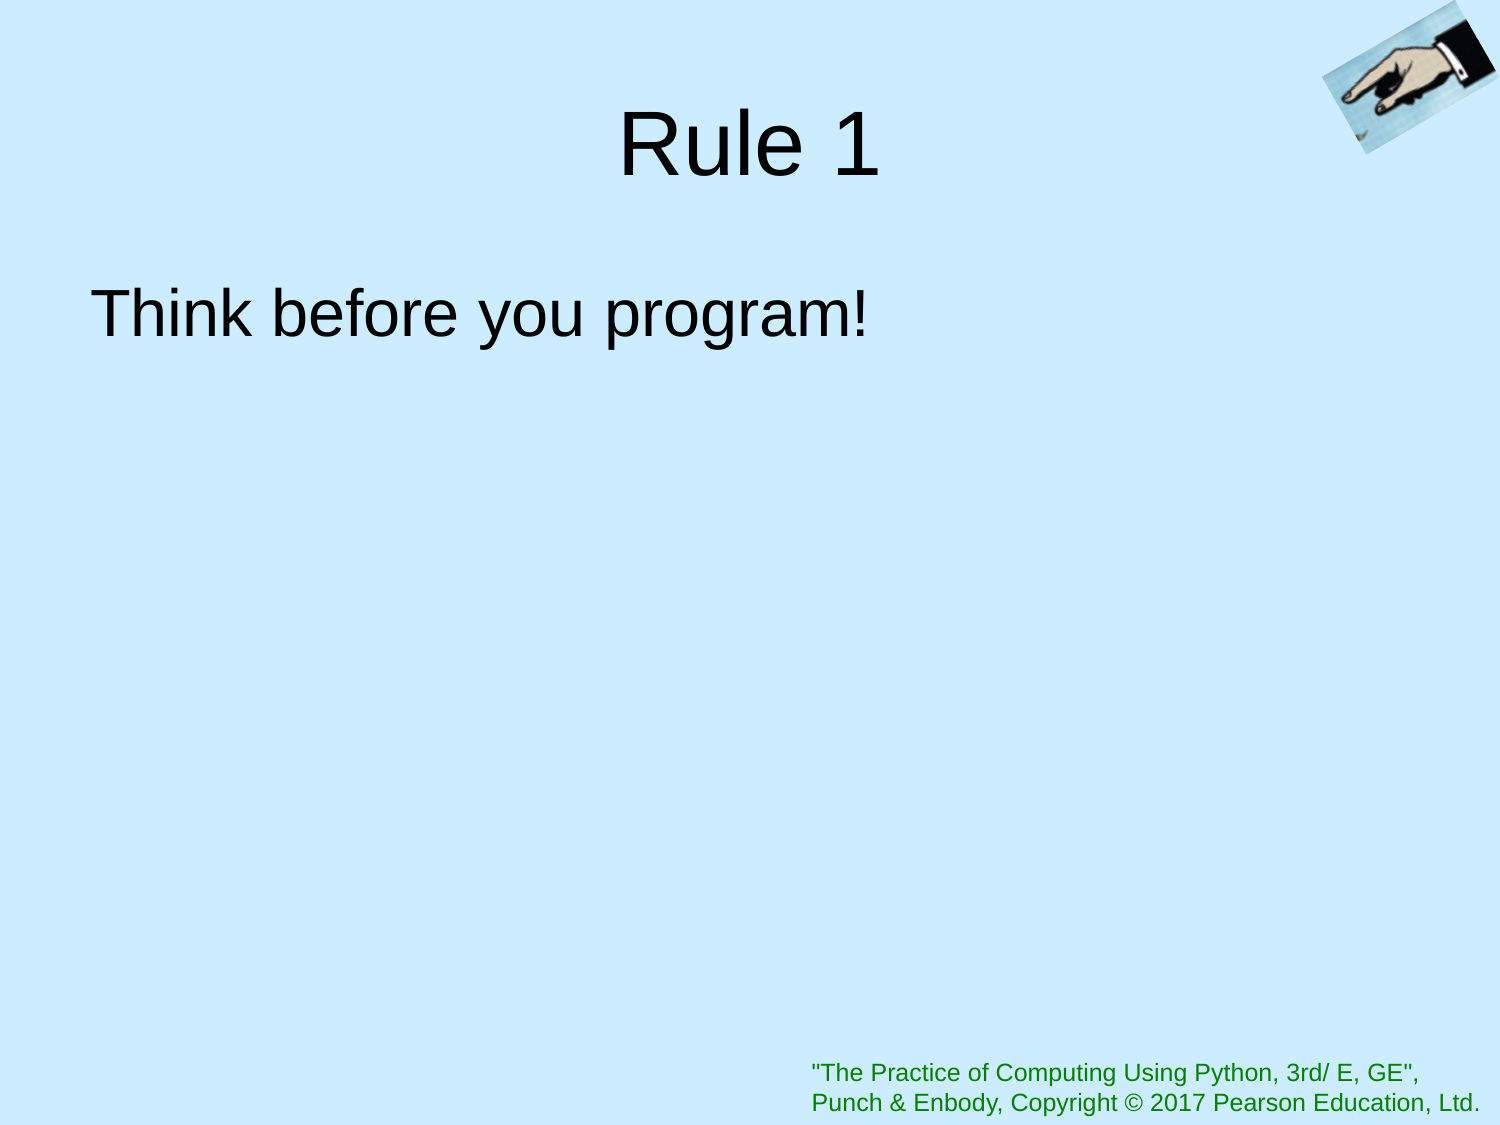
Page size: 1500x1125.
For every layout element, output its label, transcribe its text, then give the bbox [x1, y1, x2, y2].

list Think before you program! [75, 262, 1425, 1005]
picture [1378, 0, 1499, 120]
title Rule 1 [75, 45, 1425, 233]
